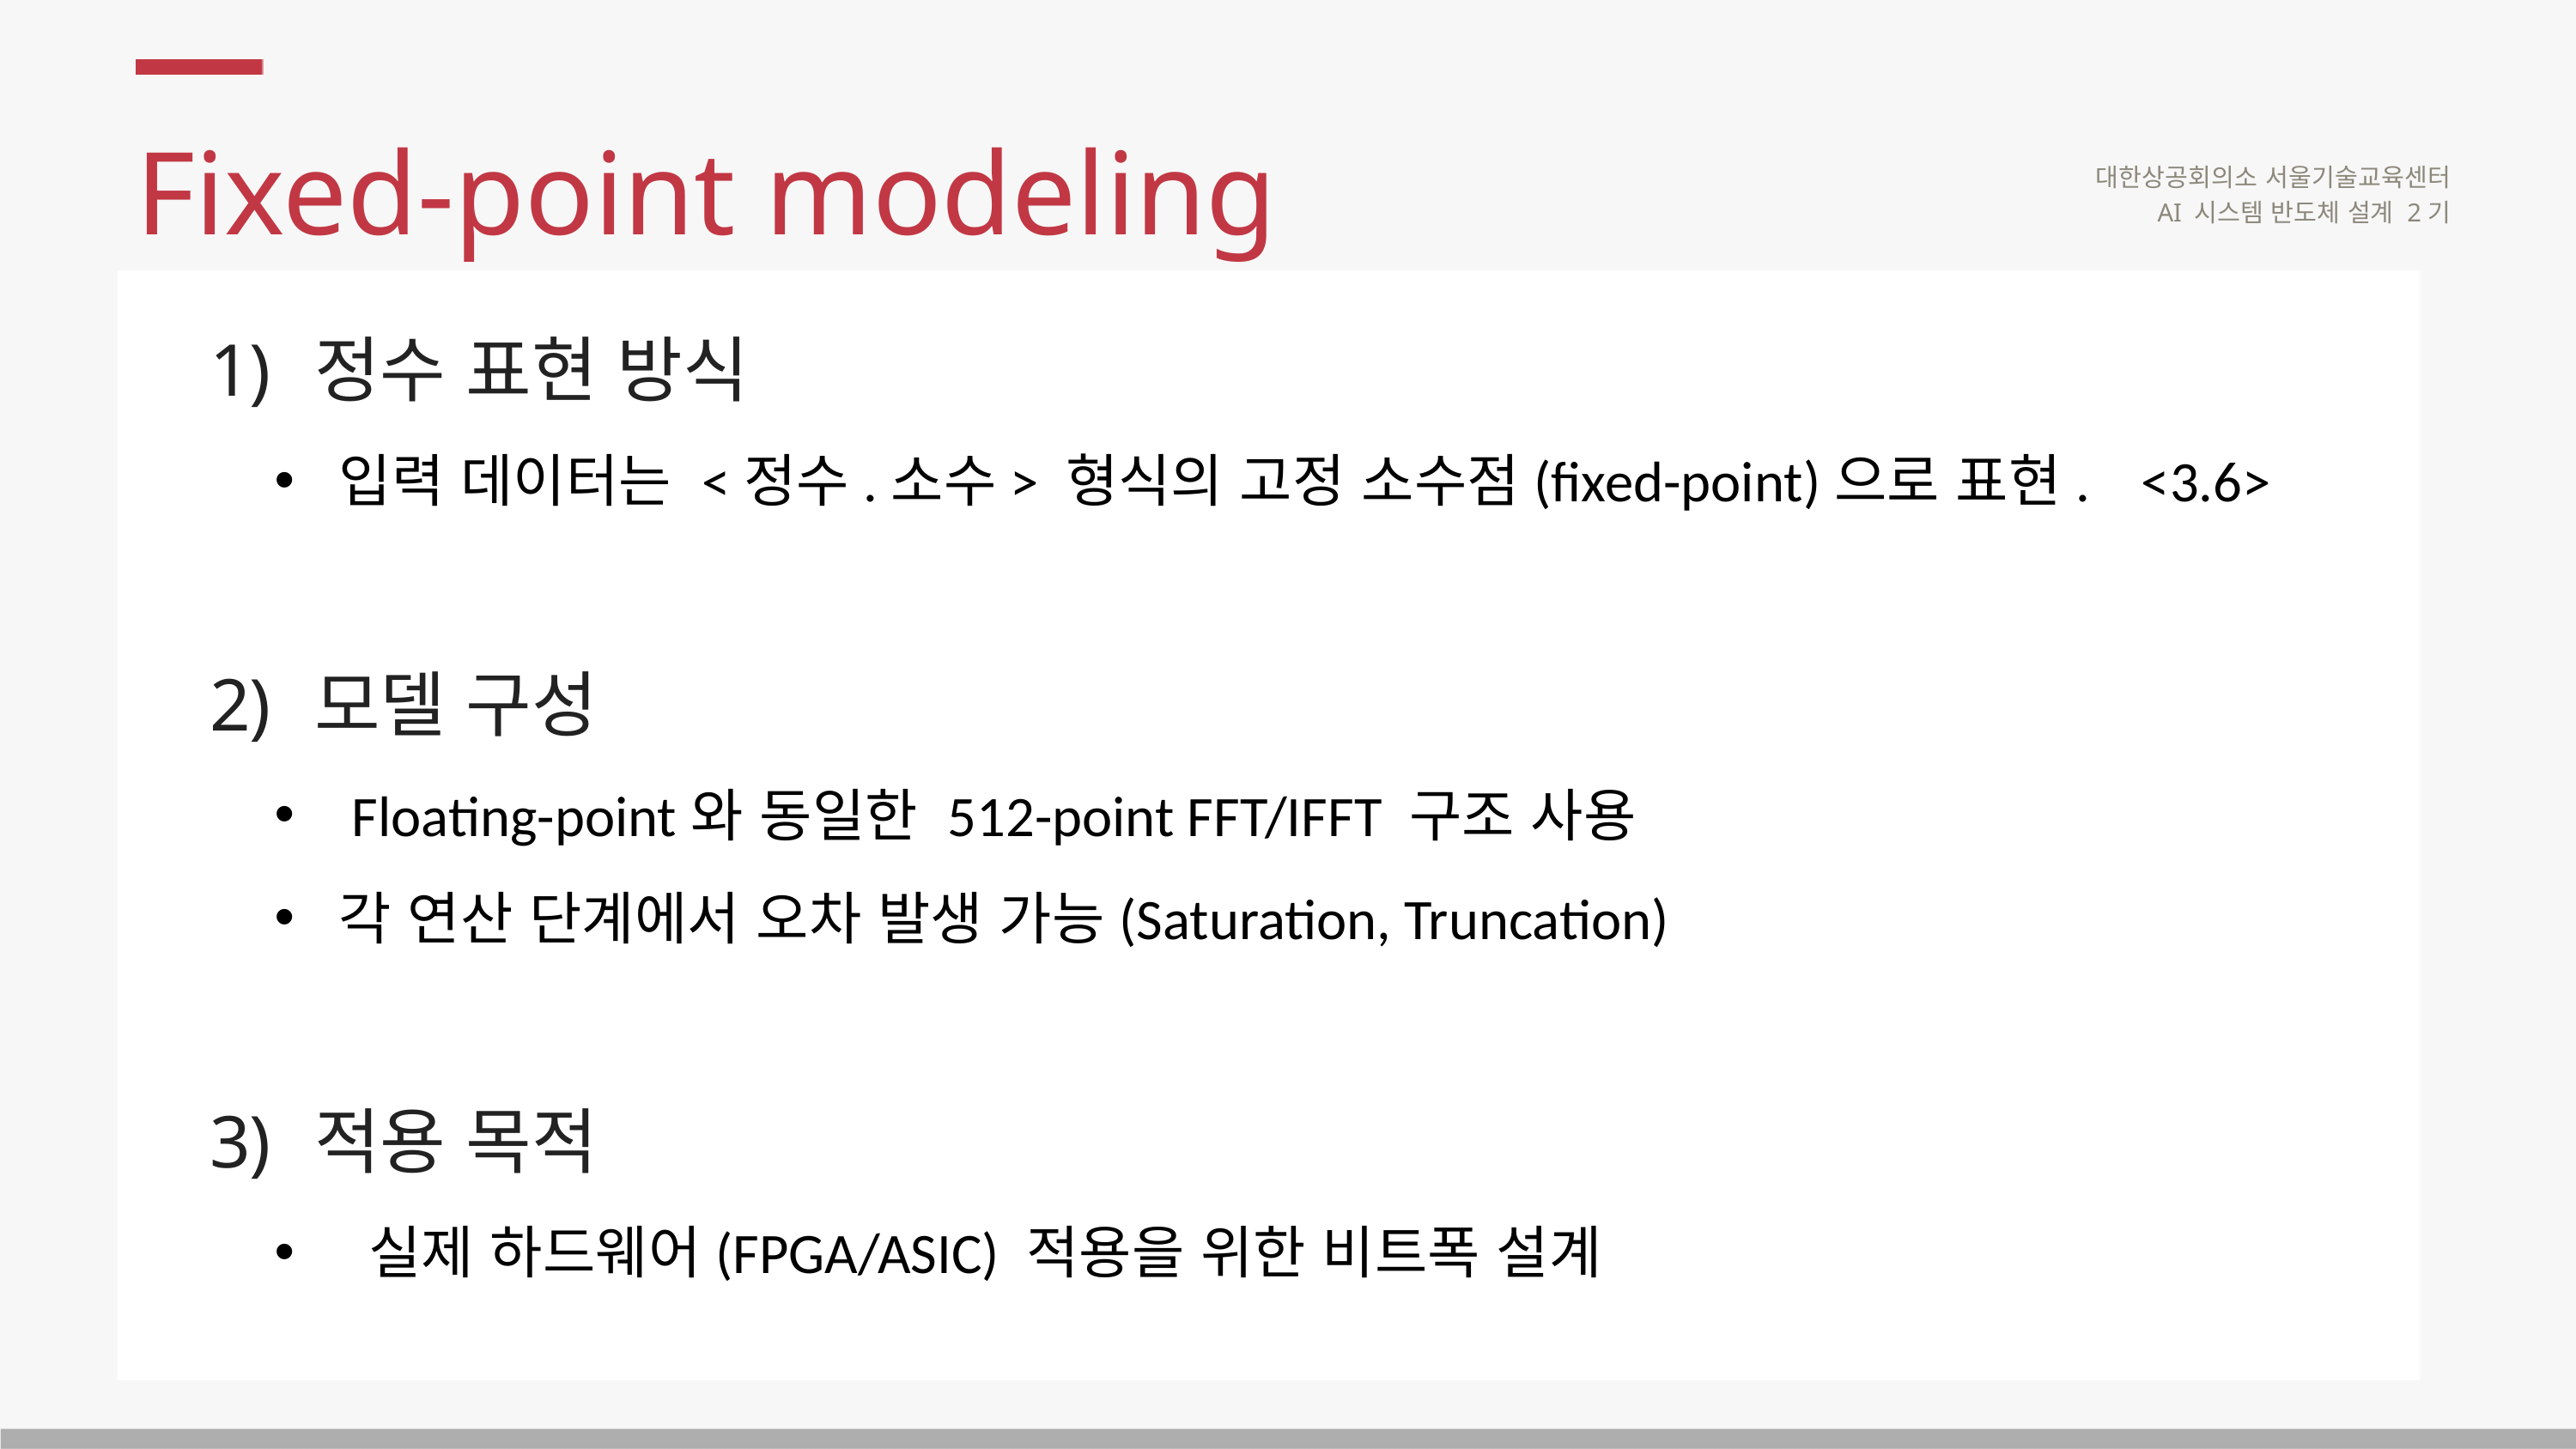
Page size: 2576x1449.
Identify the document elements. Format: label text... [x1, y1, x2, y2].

text_box 대한상공회의소 서울기술교육센터 AI 시스템 반도체 설계 2기 [2081, 157, 2451, 227]
picture [136, 59, 264, 75]
text_box Fixed-point modeling [136, 97, 1514, 258]
picture [0, 1428, 2576, 1449]
picture [118, 270, 2421, 1380]
